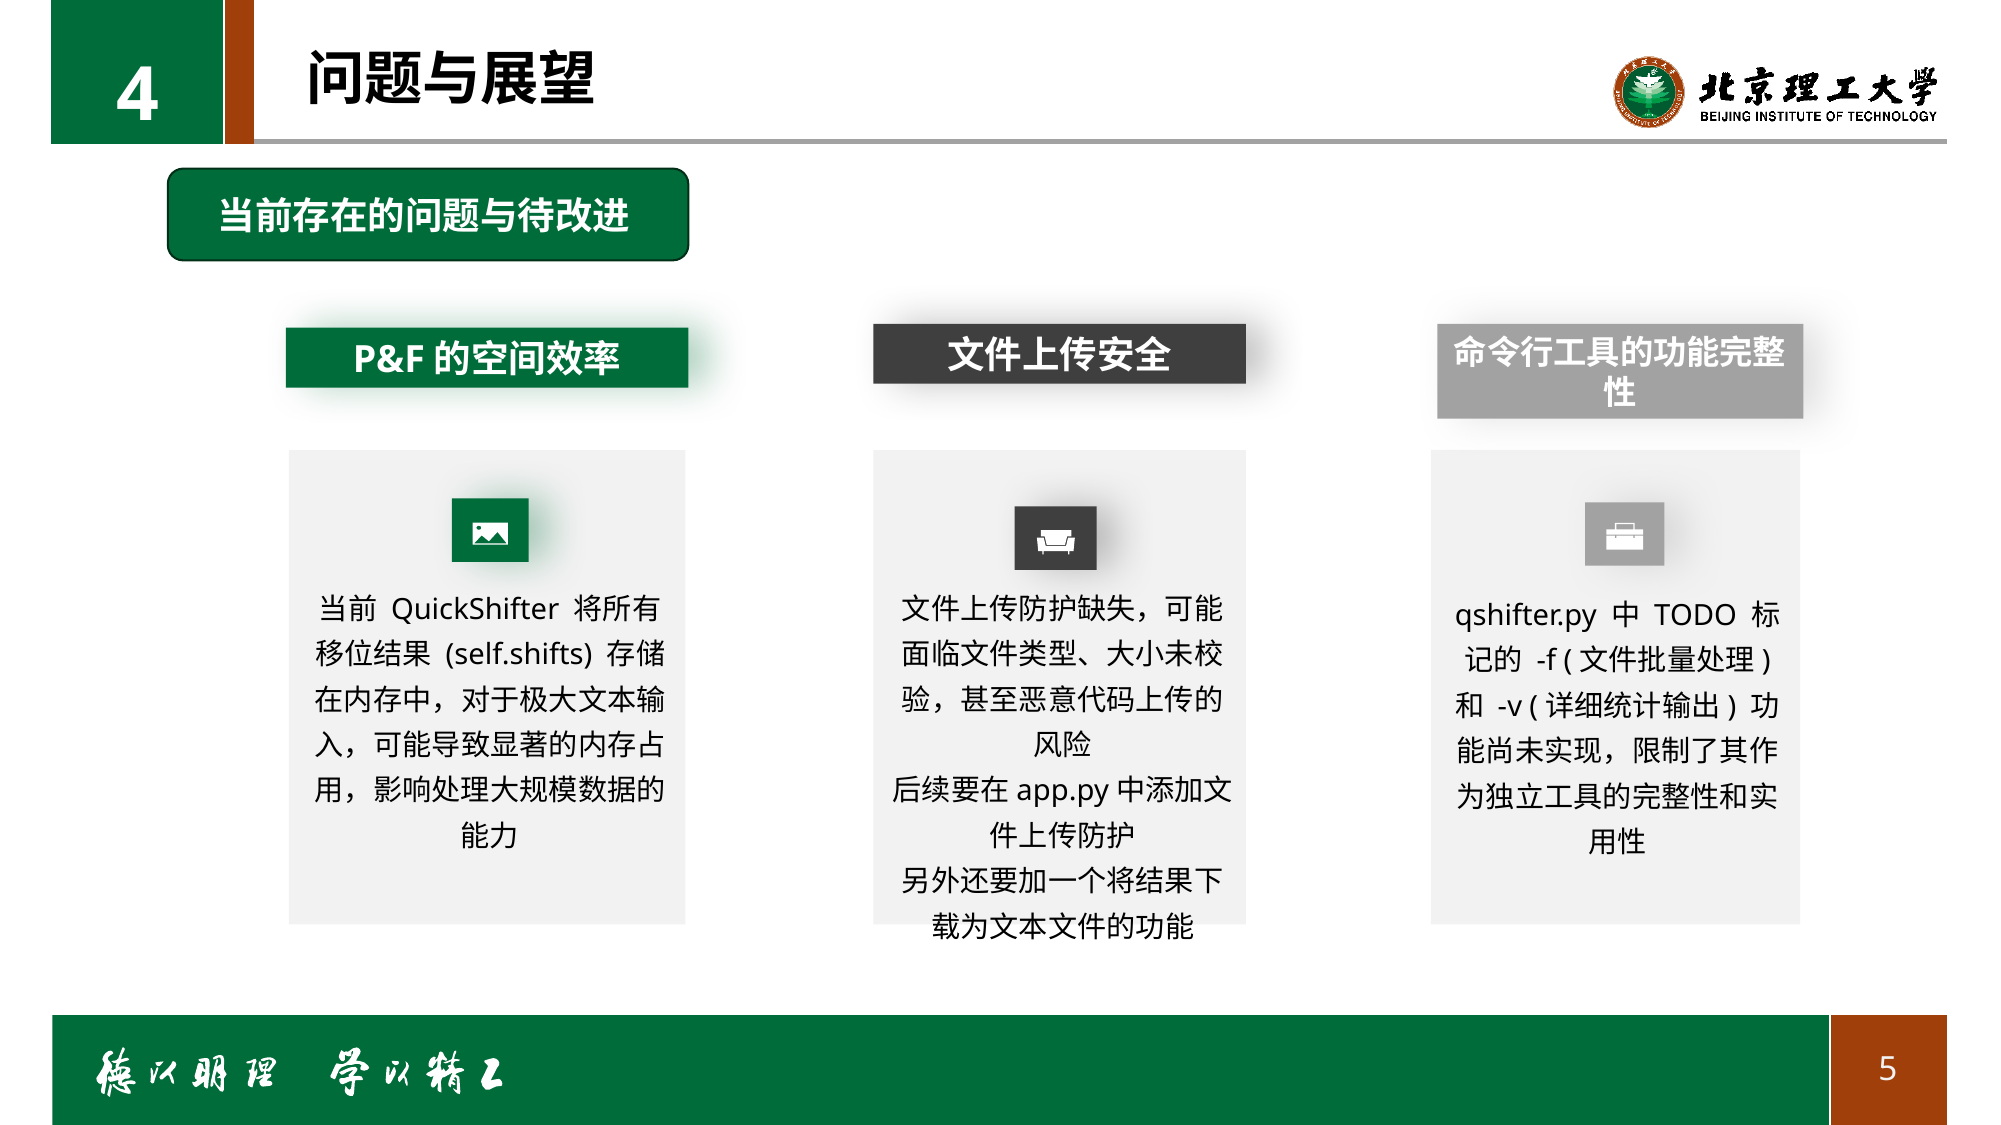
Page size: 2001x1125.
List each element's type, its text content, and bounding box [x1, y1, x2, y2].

picture [1613, 56, 1937, 128]
text_box 当前存在的问题与待改进 [166, 167, 690, 262]
text_box 4 [58, 38, 218, 144]
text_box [285, 323, 1804, 954]
title 问题与展望 [291, 41, 1709, 121]
